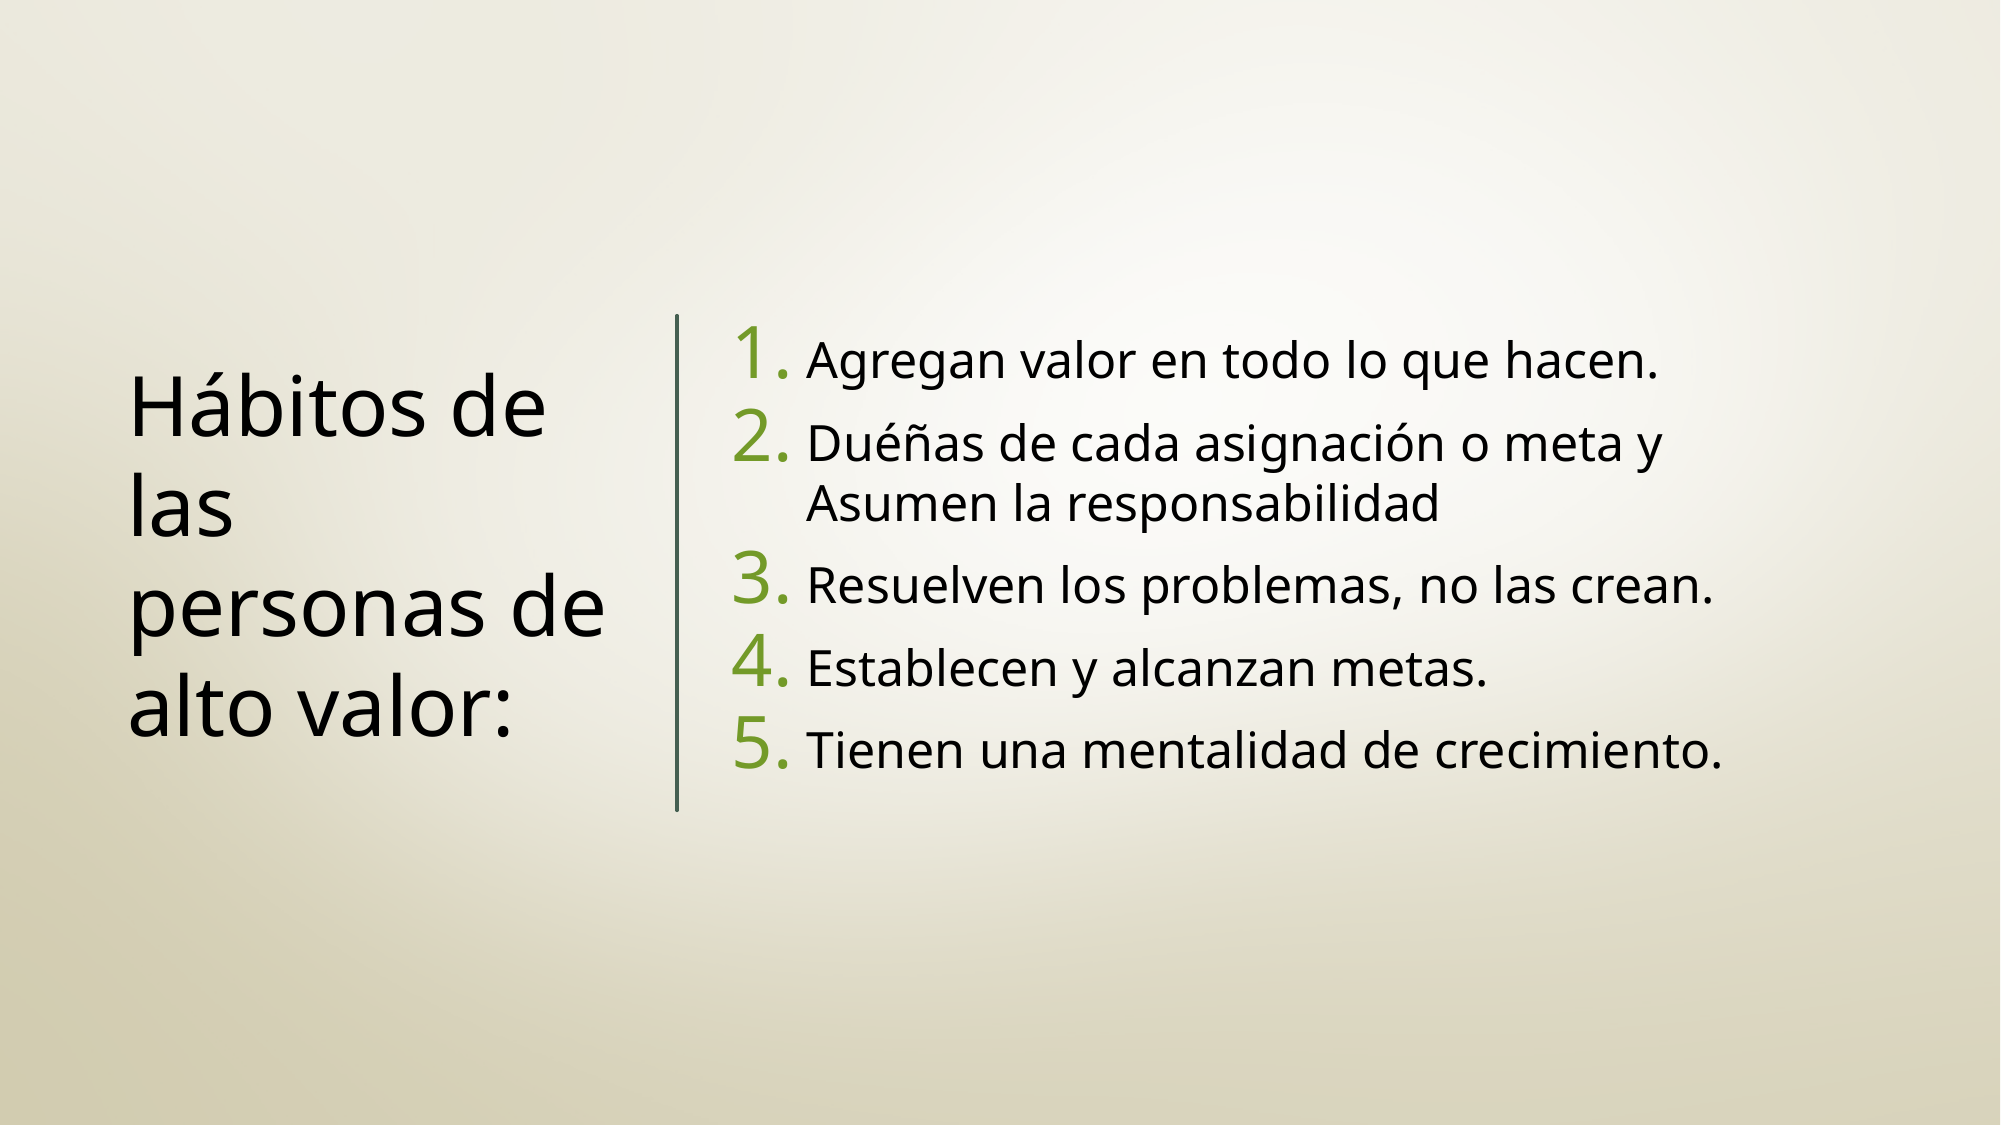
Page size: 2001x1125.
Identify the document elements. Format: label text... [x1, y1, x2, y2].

text_box [0, 0, 2000, 1125]
list Agregan valor en todo lo que hacen. Duéñas de cada asignación o meta y Asumen la responsabilidad Resuelven los problemas, no las crean. Establecen y alcanzan metas. Tienen una mentalidad de crecimiento. [716, 125, 1880, 981]
title Hábitos de las personas de alto valor: [112, 125, 633, 981]
